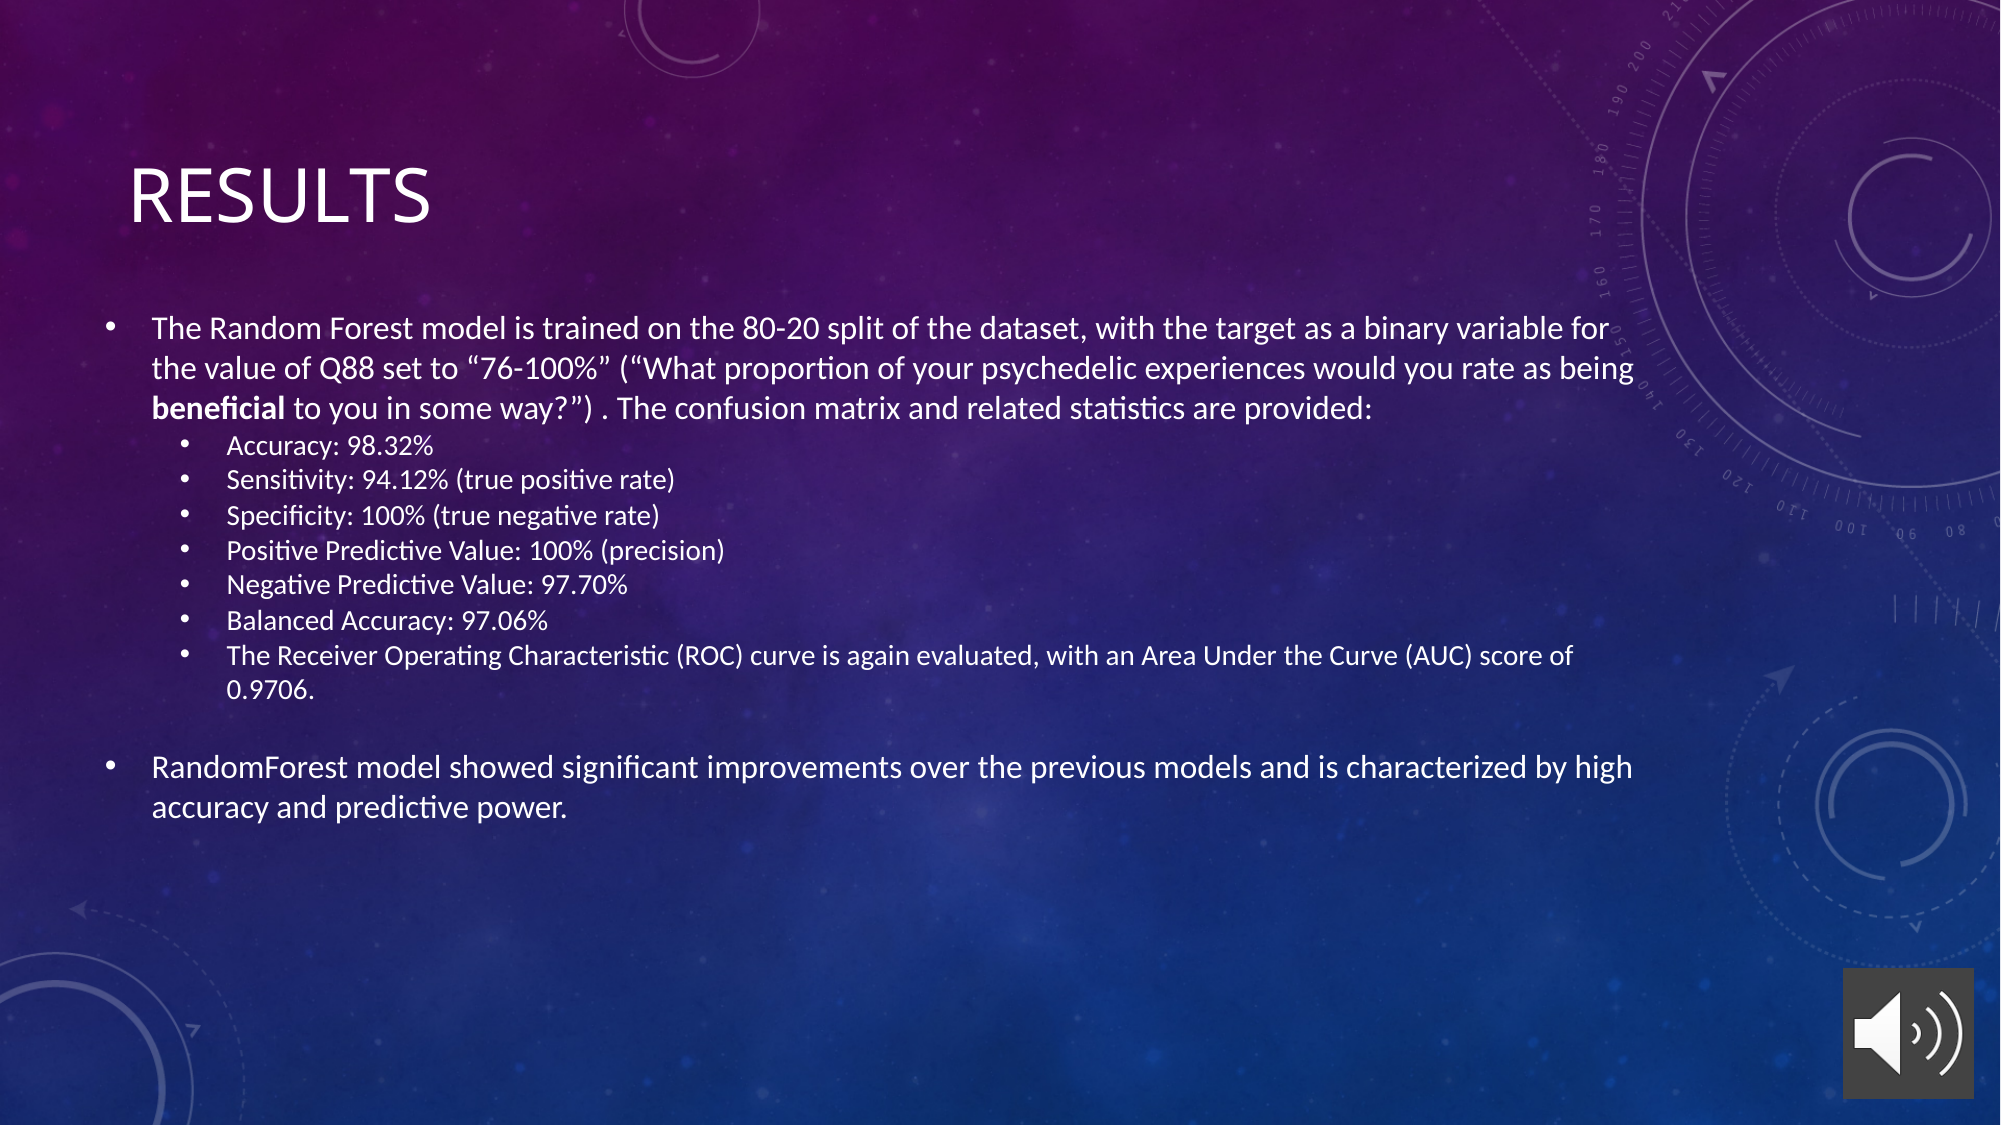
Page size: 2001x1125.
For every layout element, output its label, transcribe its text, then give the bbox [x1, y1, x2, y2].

picture [0, 0, 2001, 1125]
text_box The Random Forest model is trained on the 80-20 split of the dataset, with the target as a binary variable for the value of Q88 set to “76-100%” (“What proportion of your psychedelic experiences would you rate as being beneficial to you in some way?”) . The confusion matrix and related statistics are provided: Accuracy: 98.32% Sensitivity: 94.12% (true positive rate) Specificity: 100% (true negative rate) Positive Predictive Value: 100% (precision) Negative Predictive Value: 97.70% Balanced Accuracy: 97.06% The Receiver Operating Characteristic (ROC) curve is again evaluated, with an Area Under the Curve (AUC) score of 0.9706. RandomForest model showed significant improvements over the previous models and is characterized by high accuracy and predictive power. [89, 263, 1678, 908]
title Results [112, 73, 1775, 313]
